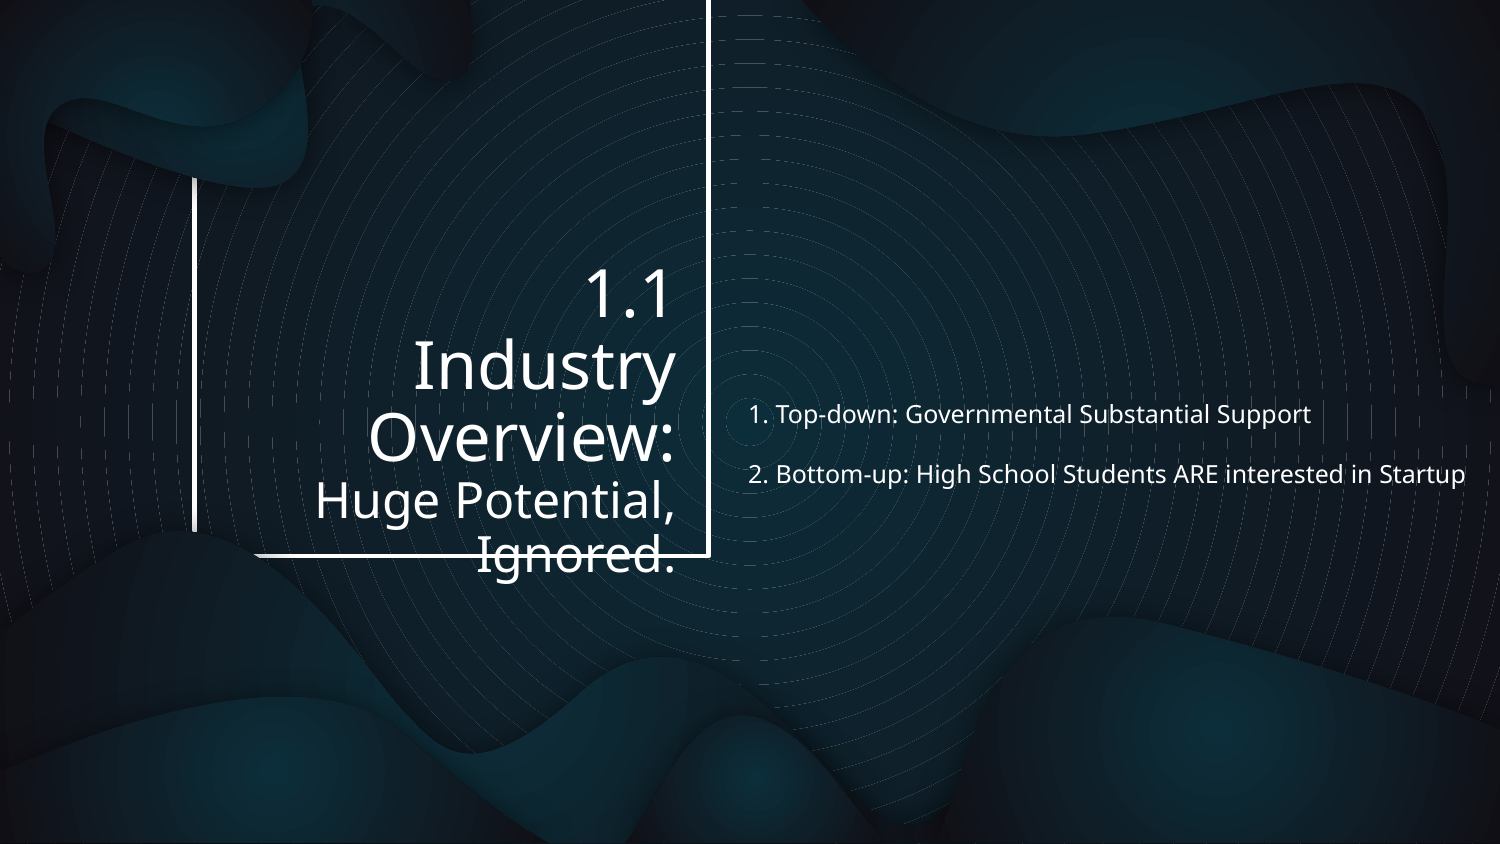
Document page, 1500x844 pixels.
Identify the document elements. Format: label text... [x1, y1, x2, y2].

title 1.1 Industry Overview: Huge Potential, Ignored. [212, 320, 689, 524]
subtitle 1. Top-down: Governmental Substantial Support 2. Bottom-up: High School Students ARE interested in Startup [736, 298, 1500, 620]
